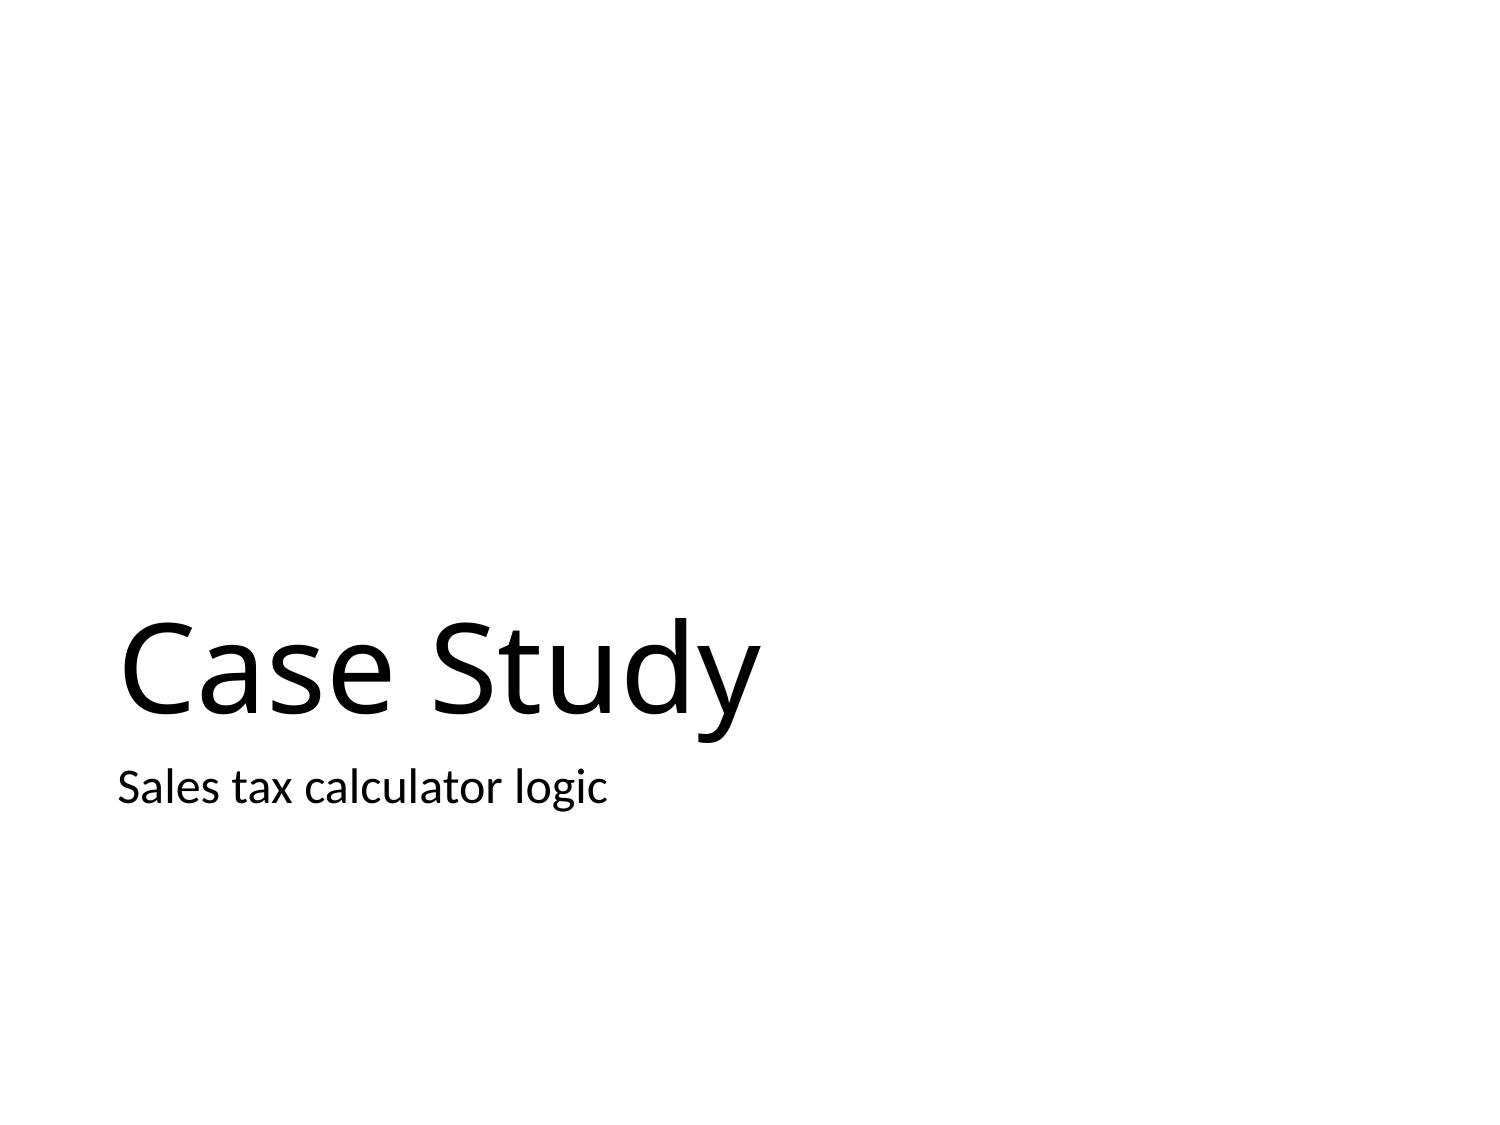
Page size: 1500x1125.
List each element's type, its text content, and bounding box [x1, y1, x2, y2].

title Case Study [102, 280, 1397, 749]
list Sales tax calculator logic [102, 752, 1397, 999]
